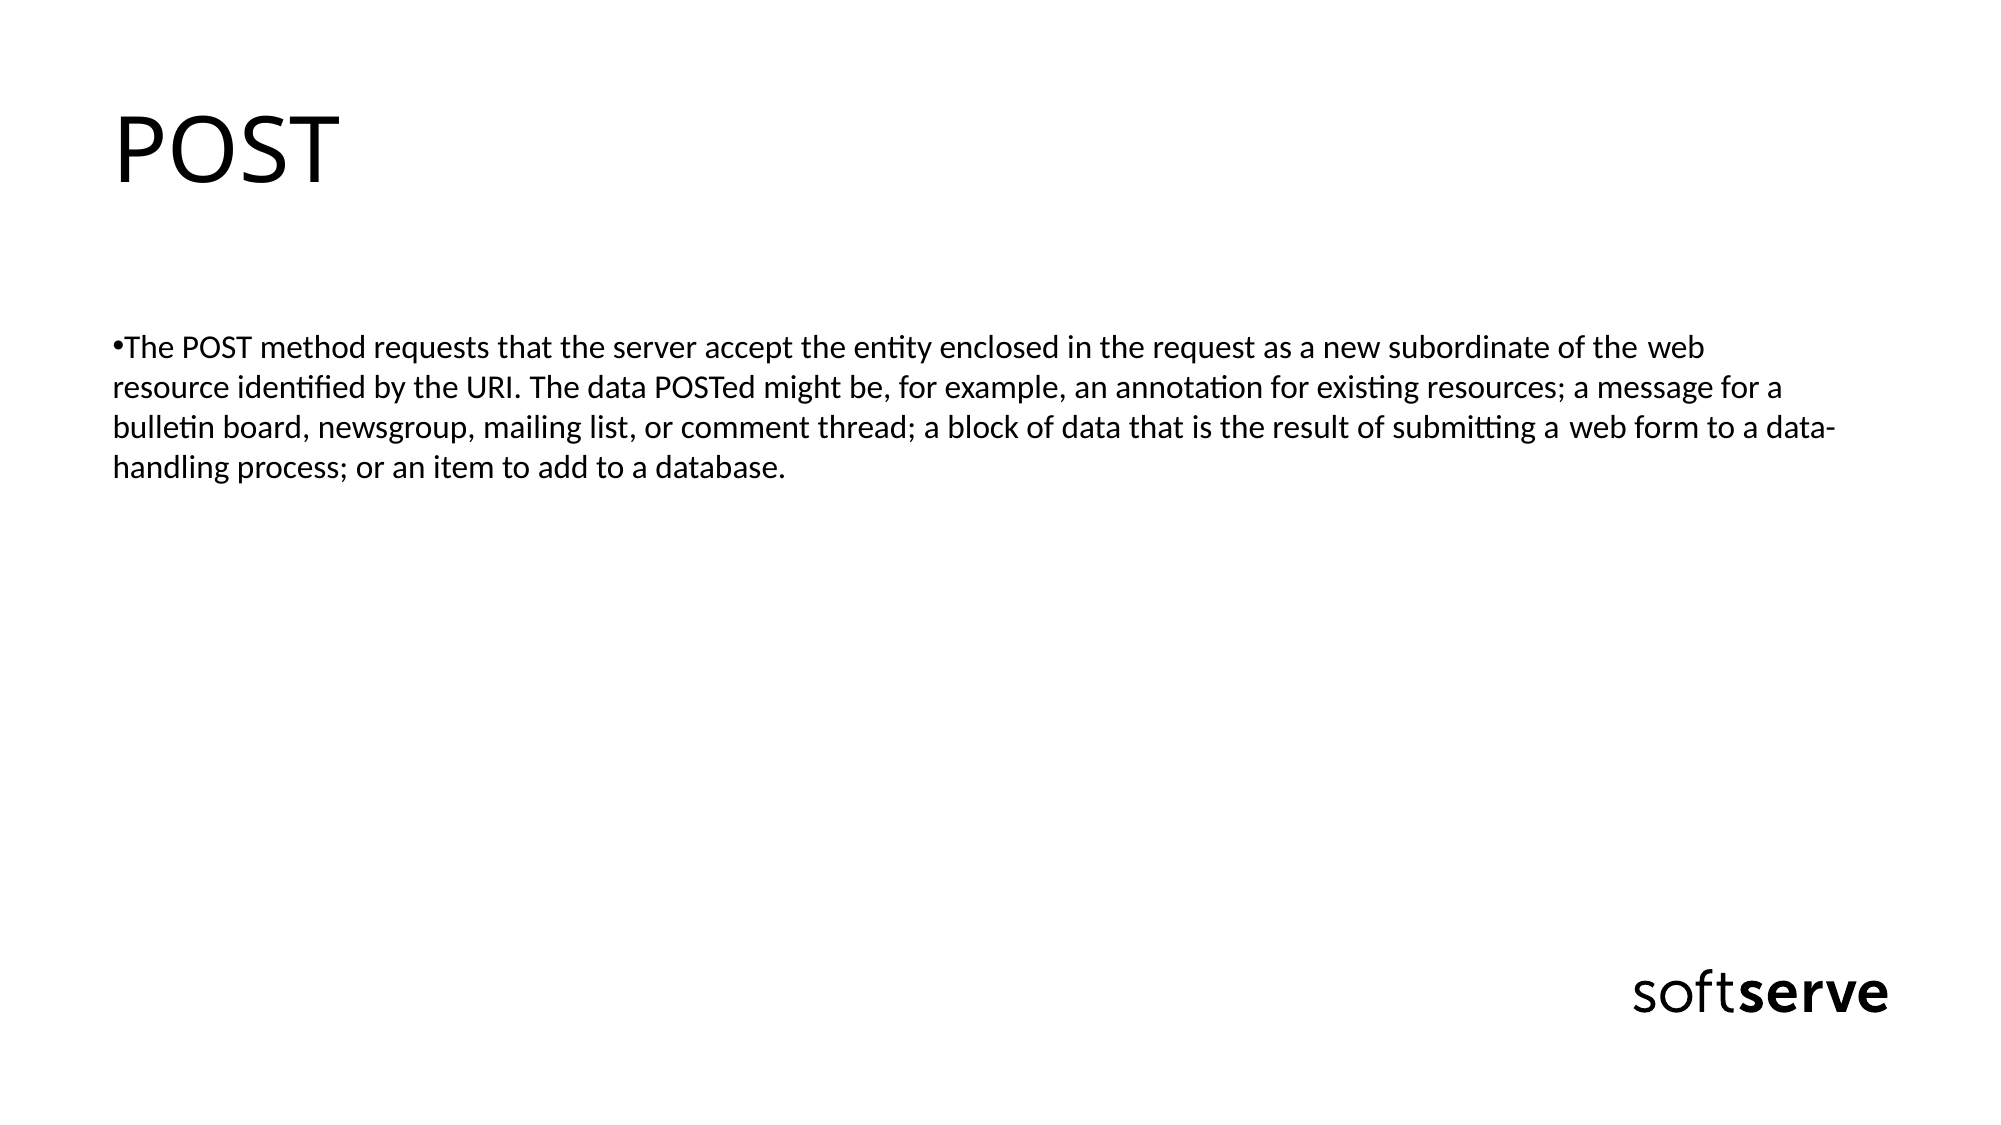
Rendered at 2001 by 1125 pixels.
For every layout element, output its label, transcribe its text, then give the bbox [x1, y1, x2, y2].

text_box The POST method requests that the server accept the entity enclosed in the request as a new subordinate of the web resource identified by the URI. The data POSTed might be, for example, an annotation for existing resources; a message for a bulletin board, newsgroup, mailing list, or comment thread; a block of data that is the result of submitting a web form to a data-handling process; or an item to add to a database. [112, 318, 1888, 409]
text_box POST [97, 83, 1888, 208]
